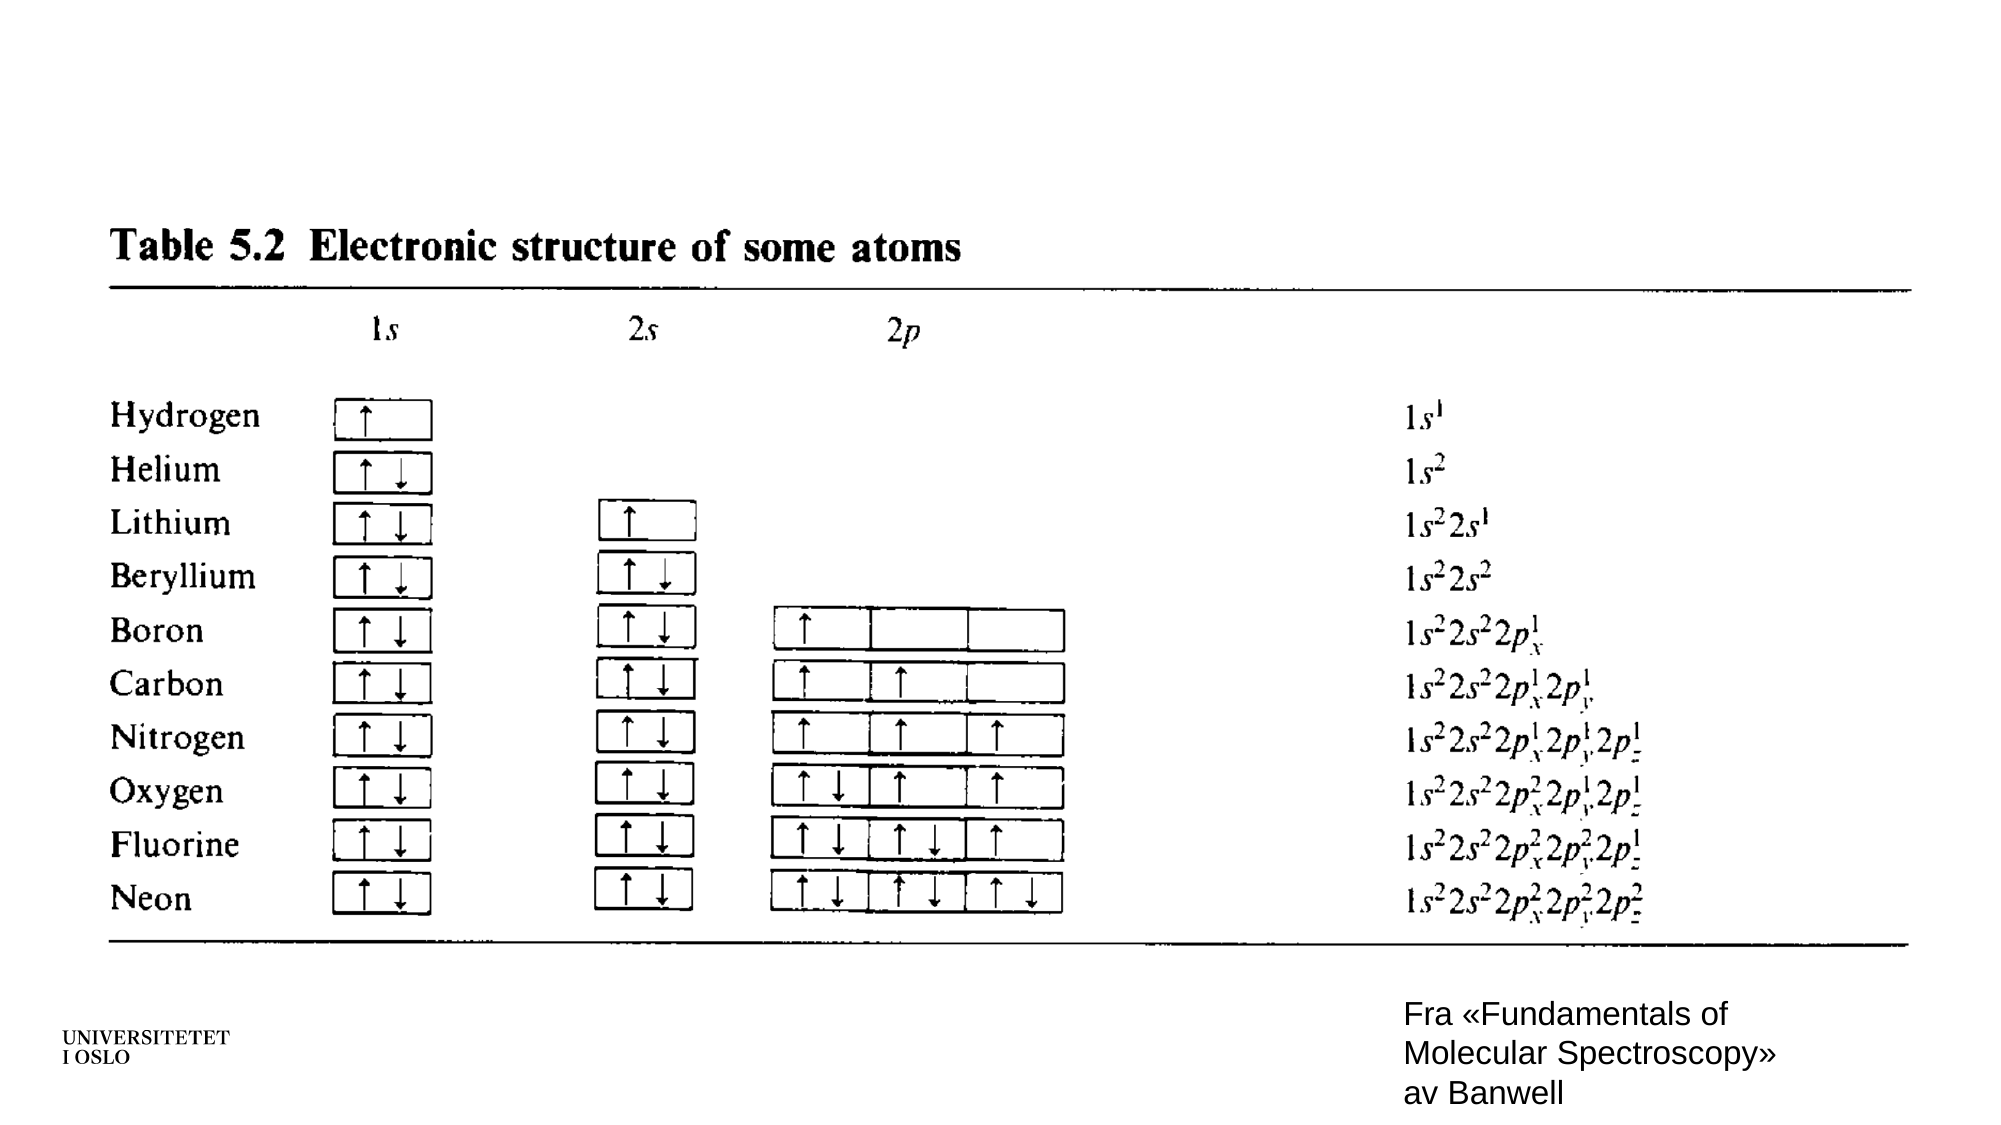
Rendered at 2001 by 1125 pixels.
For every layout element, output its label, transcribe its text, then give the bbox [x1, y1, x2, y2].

text_box Fra «Fundamentals of Molecular Spectroscopy» av Banwell [1388, 985, 1835, 1119]
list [62, 186, 1938, 985]
picture [62, 1030, 230, 1064]
